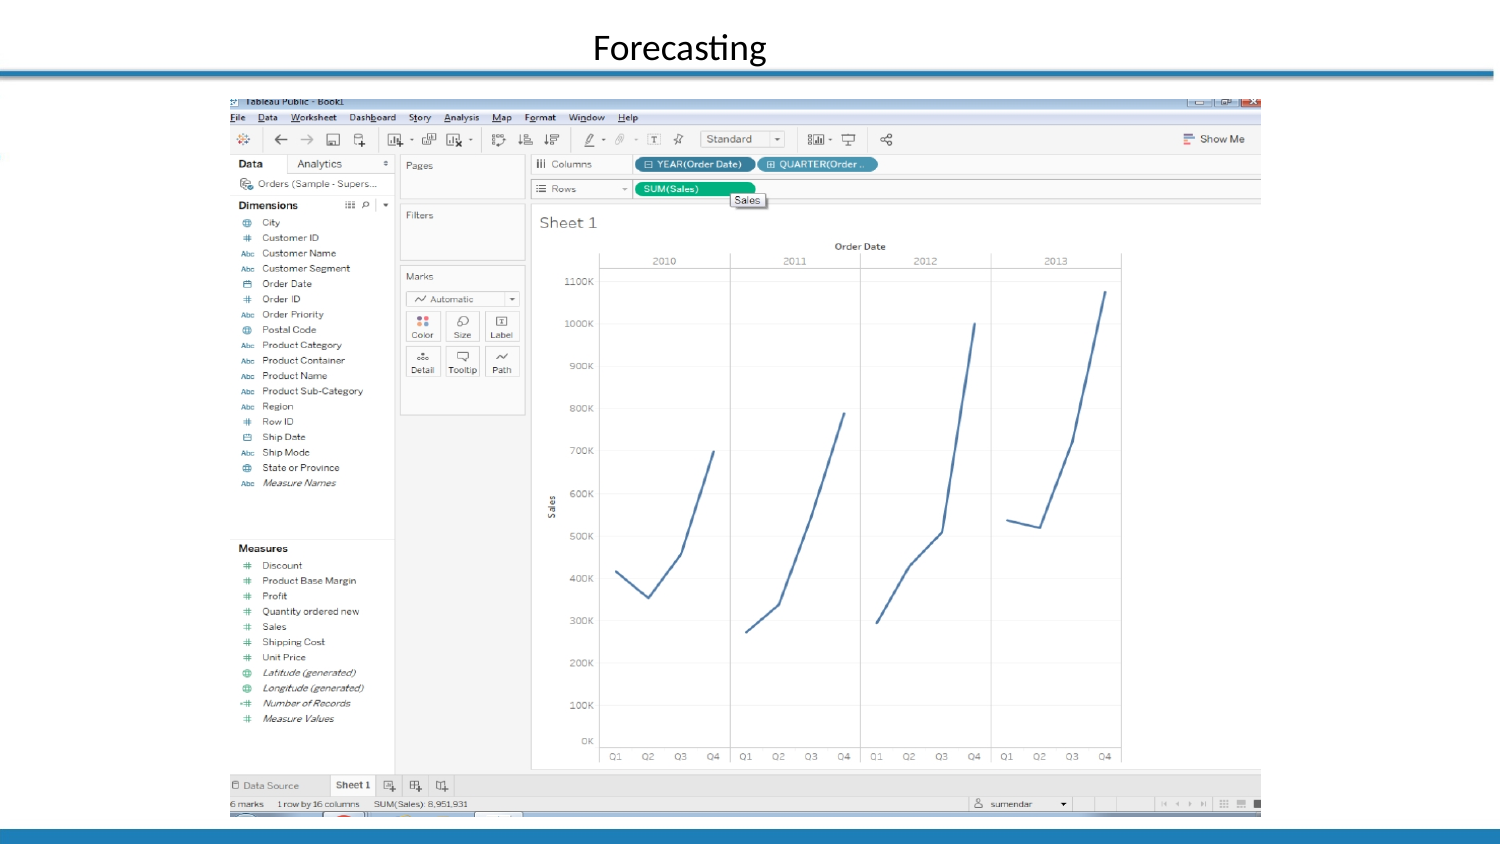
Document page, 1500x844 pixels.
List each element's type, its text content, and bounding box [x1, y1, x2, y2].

picture [0, 0, 1500, 844]
text_box Forecasting [464, 7, 896, 65]
